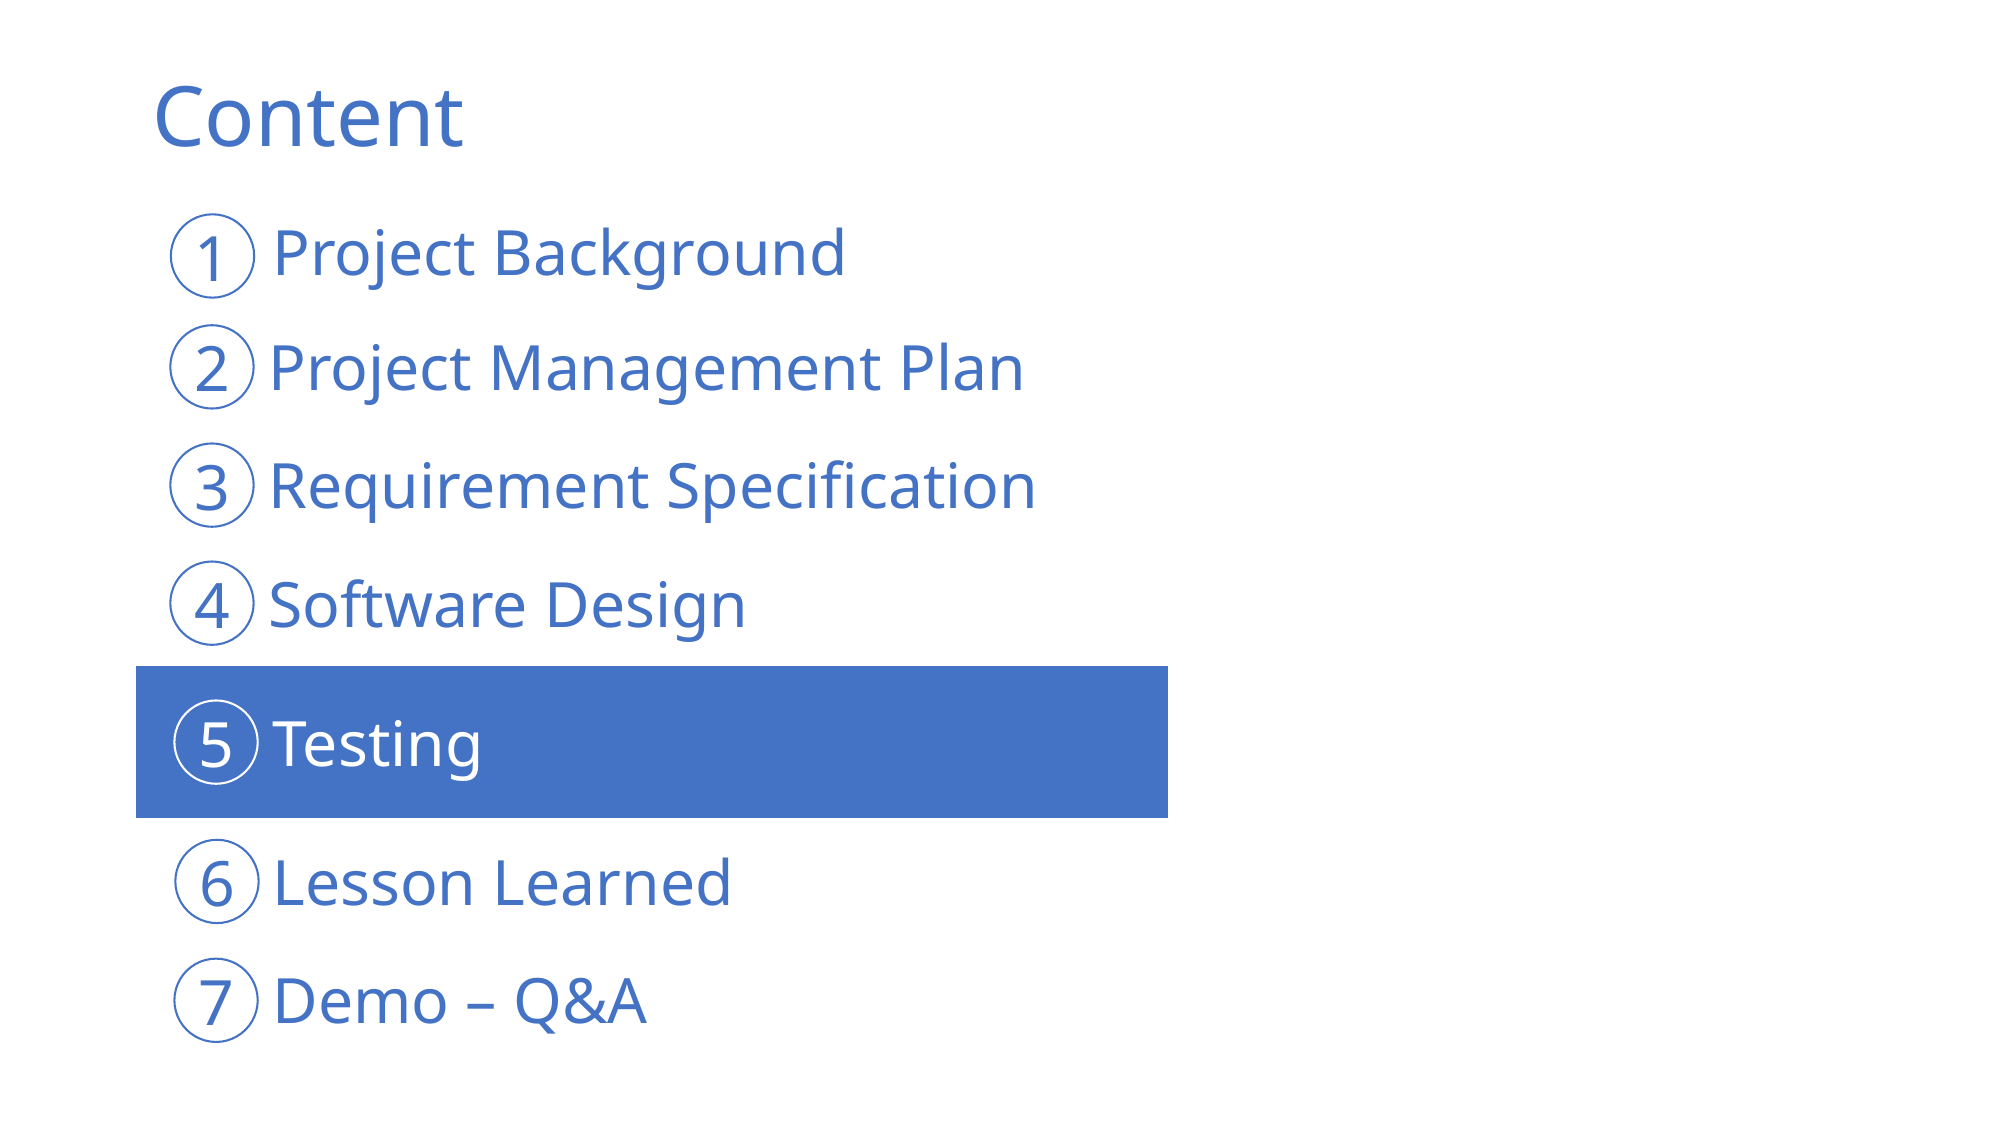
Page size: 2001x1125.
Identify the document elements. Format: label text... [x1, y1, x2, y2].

text_box 5 [173, 699, 257, 785]
text_box Demo – Q&A [257, 953, 1228, 1044]
text_box Testing [257, 696, 1232, 787]
text_box Project Background [257, 205, 1228, 296]
text_box Software Design [253, 557, 1228, 647]
text_box 3 [169, 442, 253, 528]
text_box Requirement Specification [253, 438, 1224, 529]
text_box [136, 666, 1168, 818]
text_box 4 [169, 560, 253, 646]
text_box Lesson Learned [257, 836, 1232, 926]
text_box 2 [169, 324, 253, 410]
text_box Project Management Plan [253, 320, 1228, 411]
text_box 7 [173, 957, 257, 1044]
text_box 1 [169, 213, 256, 299]
text_box 6 [174, 838, 257, 925]
title Content [137, 59, 1863, 179]
